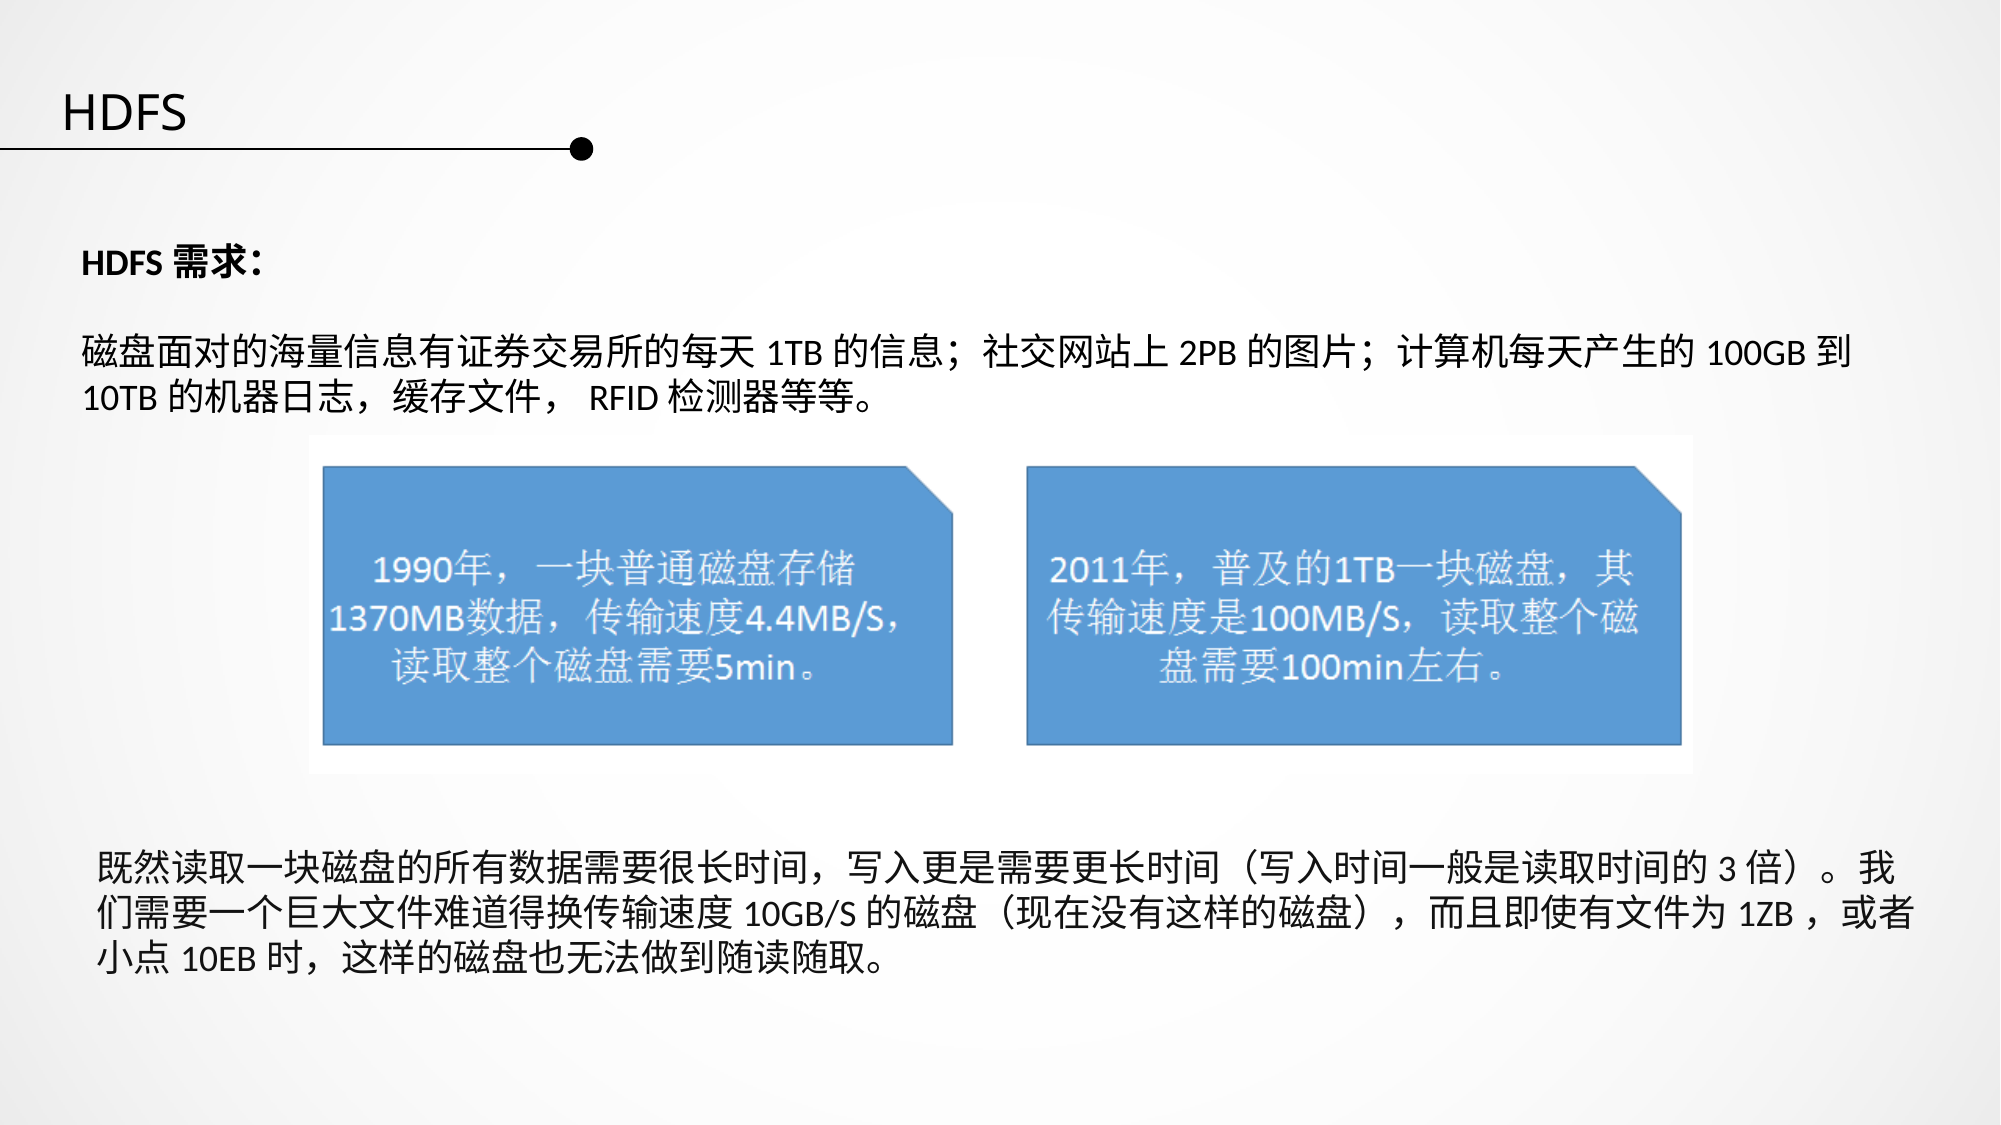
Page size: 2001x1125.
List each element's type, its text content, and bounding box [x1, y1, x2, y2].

text_box 既然读取一块磁盘的所有数据需要很长时间，写入更是需要更长时间（写入时间一般是读取时间的3倍）。我们需要一个巨大文件难道得换传输速度10GB/S的磁盘（现在没有这样的磁盘），而且即使有文件为1ZB，或者小点10EB时，这样的磁盘也无法做到随读随取。 [81, 836, 1934, 986]
text_box HDFS [46, 73, 566, 148]
text_box [567, 135, 596, 163]
text_box HDFS需求： 磁盘面对的海量信息有证券交易所的每天1TB的信息；社交网站上2PB的图片；计算机每天产生的100GB到10TB的机器日志，缓存文件，RFID检测器等等。 [66, 230, 1934, 426]
picture [309, 435, 1693, 774]
